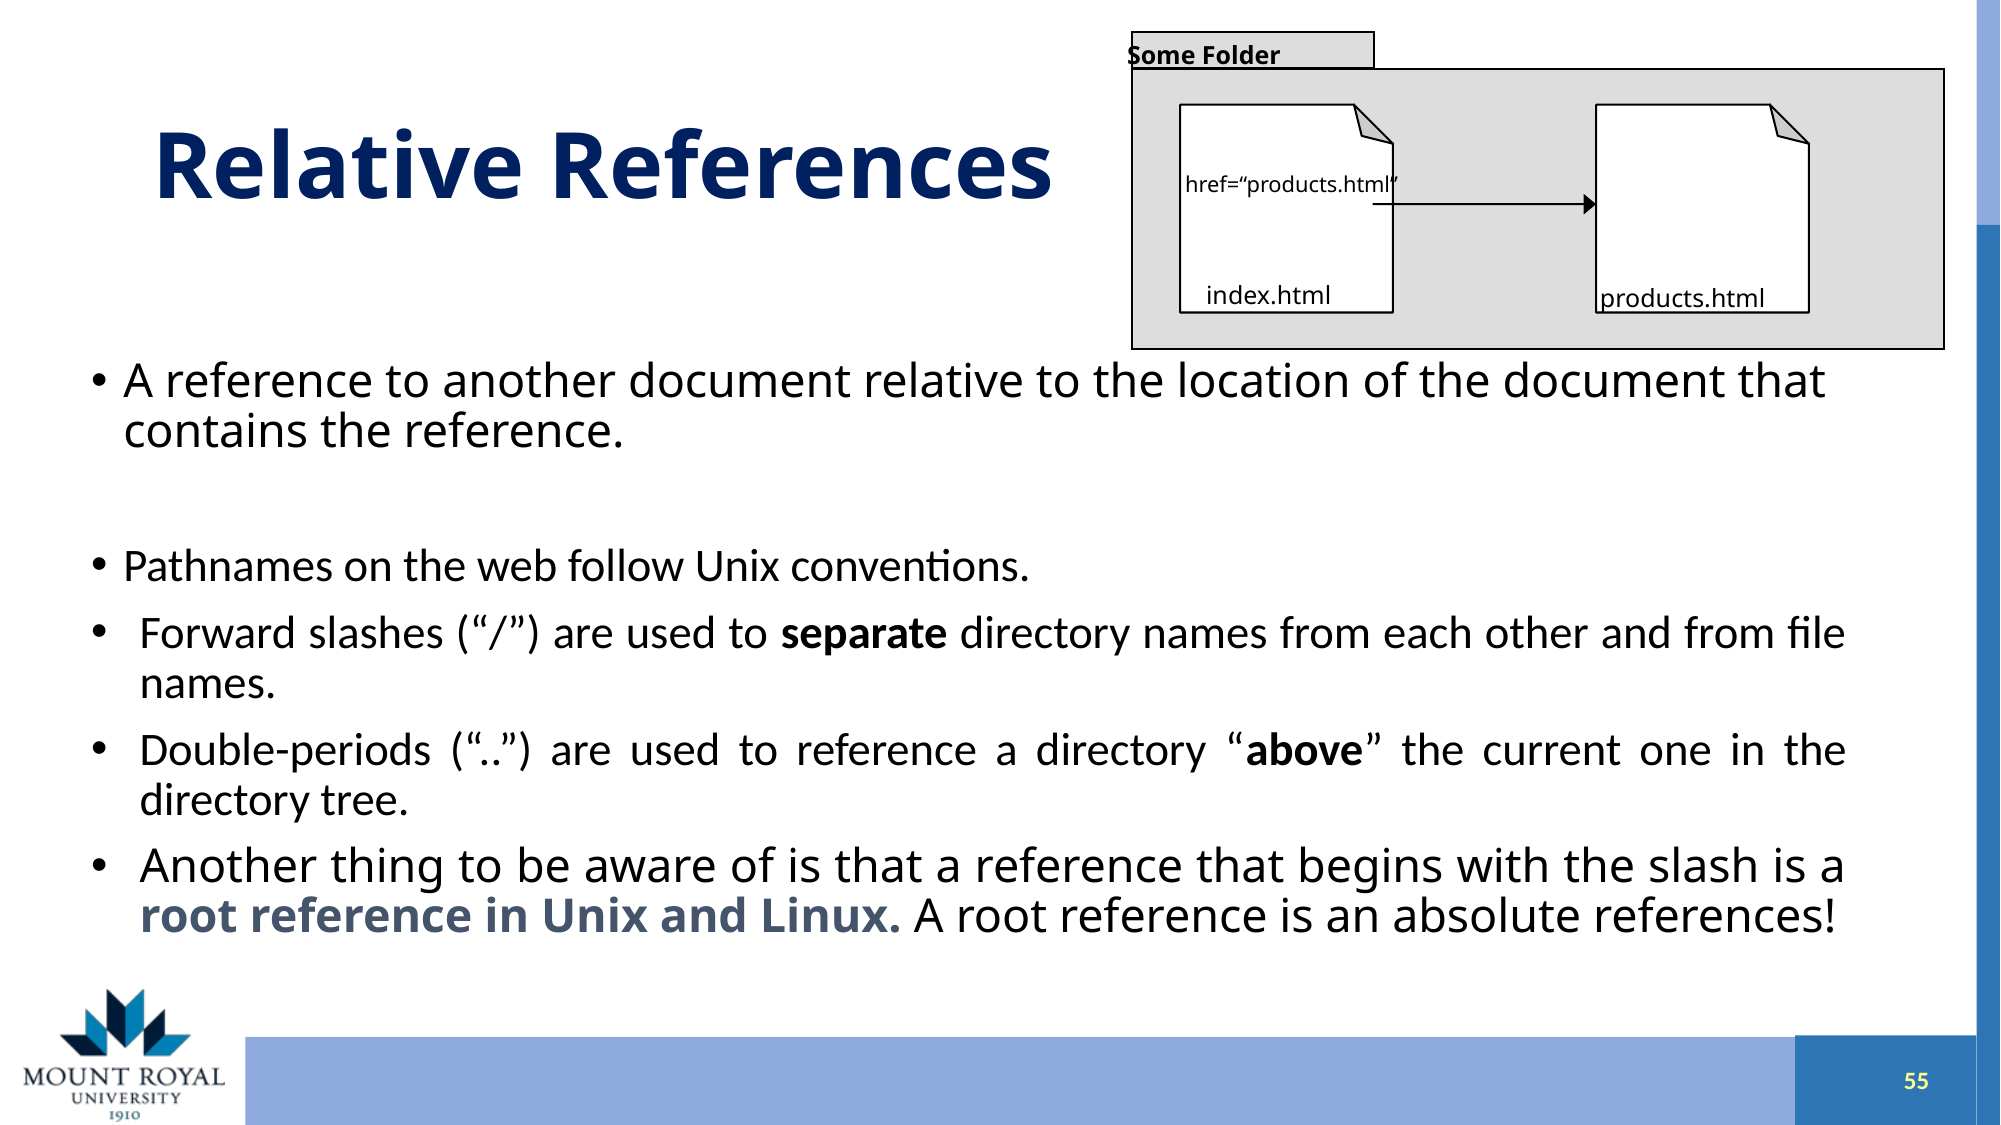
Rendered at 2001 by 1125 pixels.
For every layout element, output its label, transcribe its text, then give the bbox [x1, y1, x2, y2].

slide_number 54 [1827, 1049, 1945, 1110]
title Relative References [137, 59, 1131, 277]
picture [23, 989, 225, 1122]
list A reference to another document relative to the location of the document that contains the reference. Pathnames on the web follow Unix conventions. Forward slashes (“/”) are used to separate directory names from each other and from file names. Double-periods (“..”) are used to reference a directory “above” the current one in the directory tree. Another thing to be aware of is that a reference that begins with the slash is a root reference in Unix and Linux. A root reference is an absolute references! [75, 277, 1863, 992]
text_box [1131, 32, 1945, 349]
